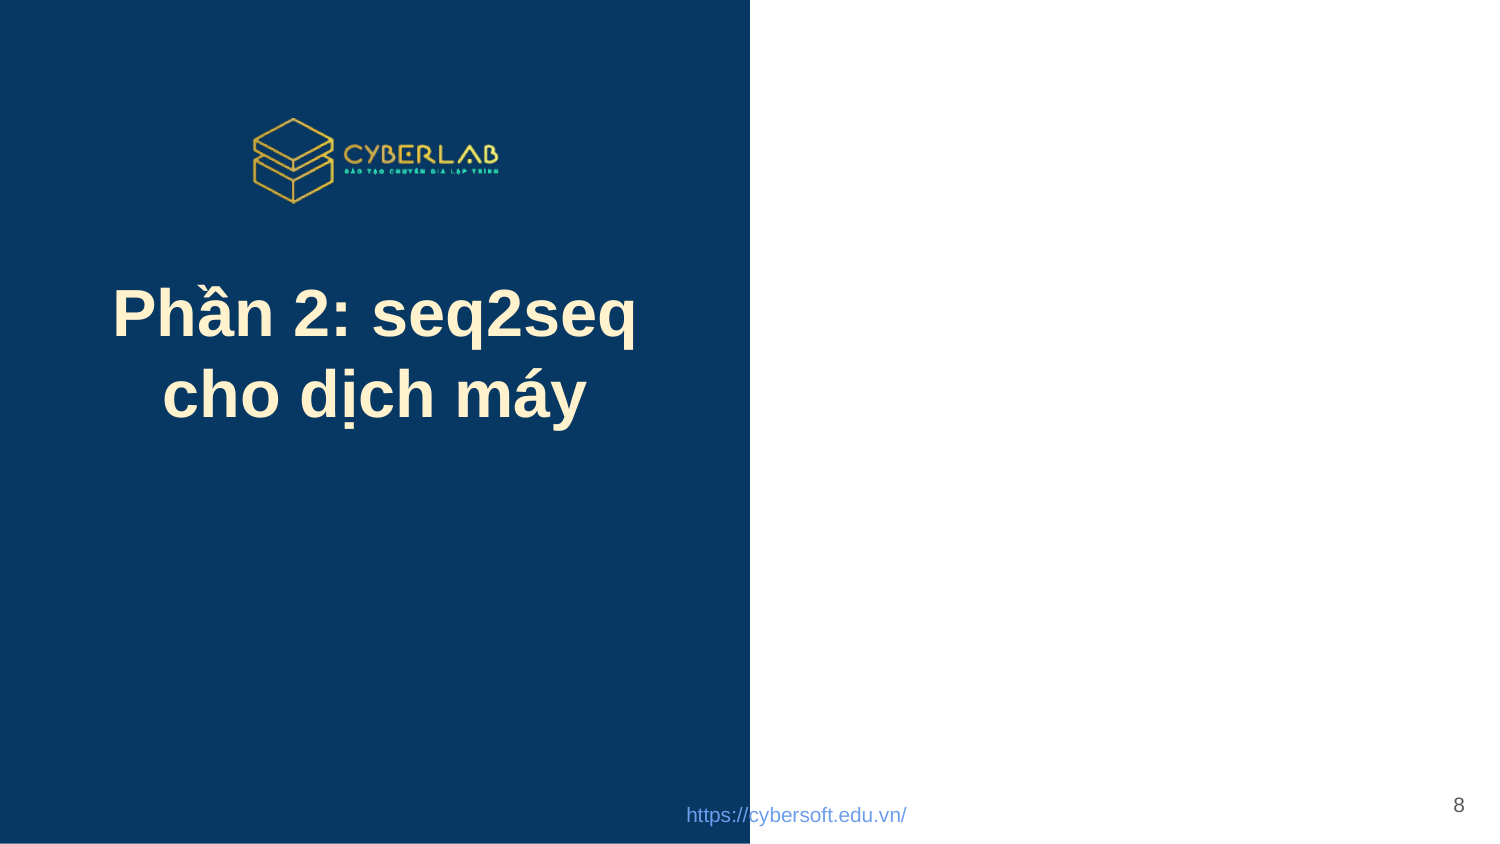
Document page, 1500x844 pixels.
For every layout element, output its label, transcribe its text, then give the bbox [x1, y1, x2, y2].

title Phần 2: seq2seq cho dịch máy [43, 202, 708, 446]
picture [239, 118, 511, 202]
slide_number 8 [1389, 782, 1480, 830]
